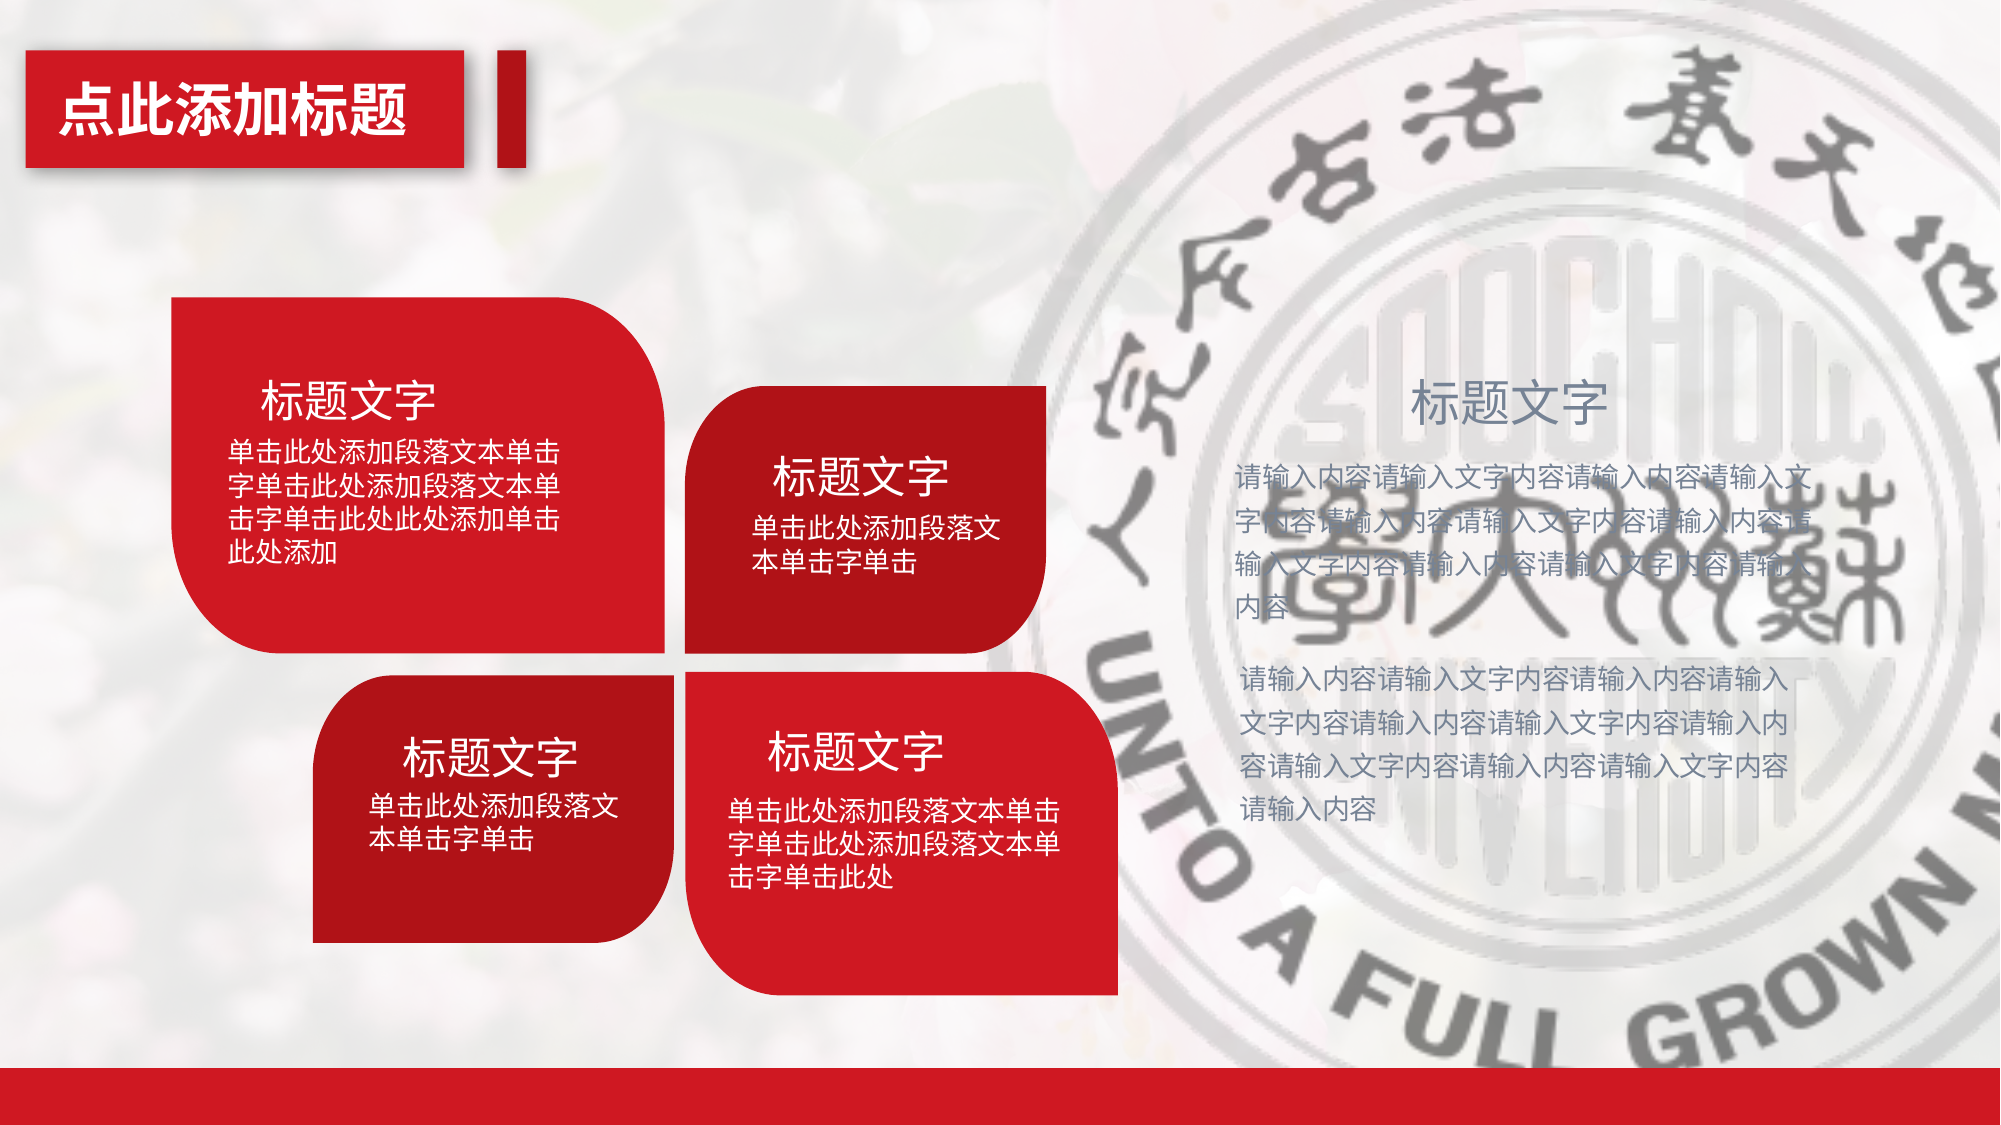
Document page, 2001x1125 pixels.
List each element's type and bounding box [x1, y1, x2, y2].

picture [0, 0, 2000, 1125]
text_box [1203, 346, 1832, 834]
text_box [171, 297, 1118, 996]
text_box [25, 50, 527, 168]
